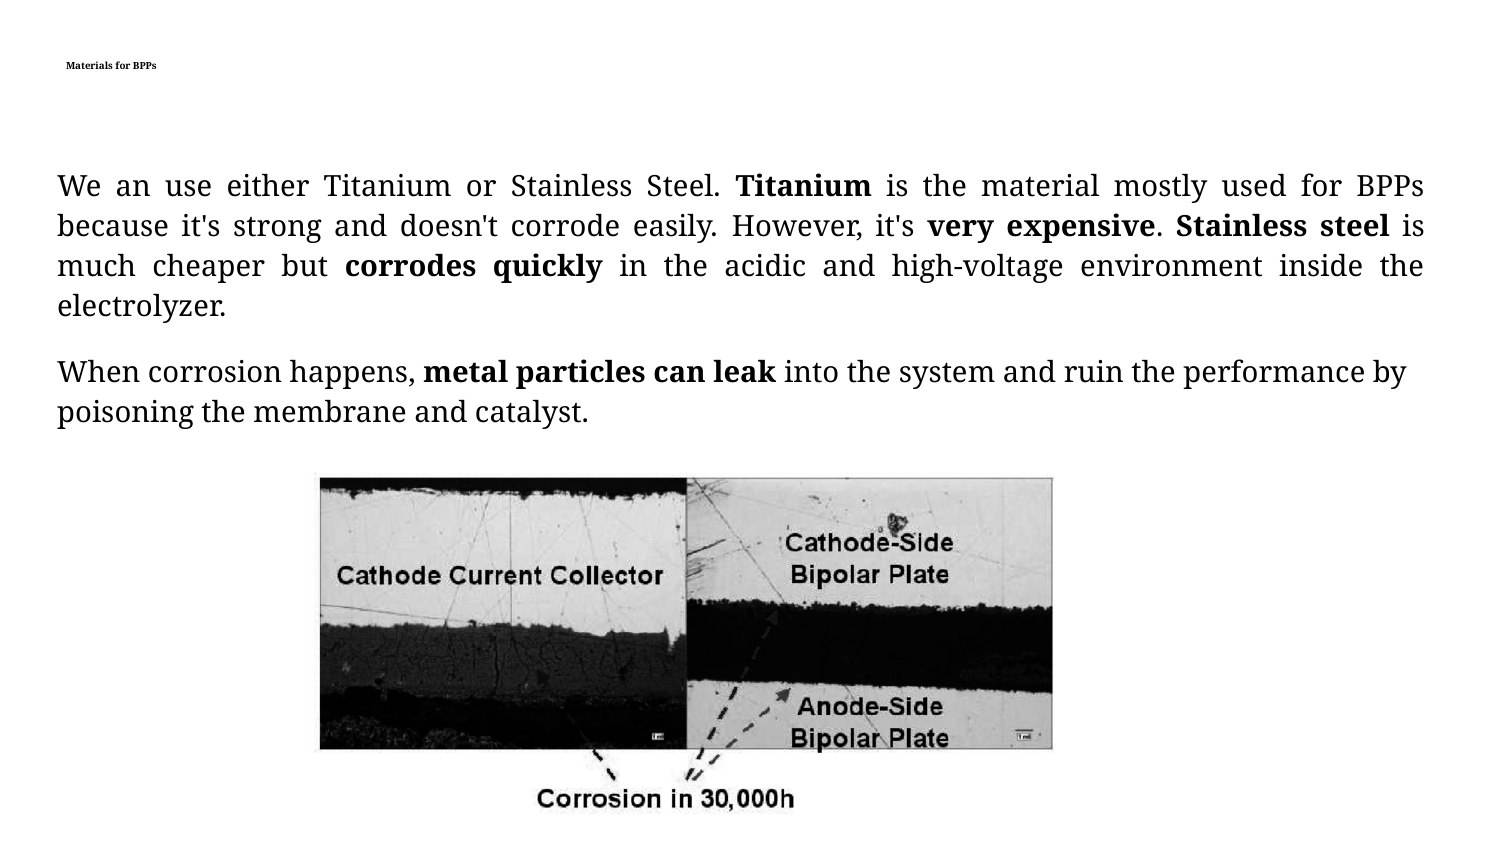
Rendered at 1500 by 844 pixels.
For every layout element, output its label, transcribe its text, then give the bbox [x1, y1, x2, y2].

picture [292, 455, 1085, 838]
title Materials for BPPs [51, 43, 1449, 88]
list We an use either Titanium or Stainless Steel. Titanium is the material mostly used for BPPs because it's strong and doesn't corrode easily. However, it's very expensive. Stainless steel is much cheaper but corrodes quickly in the acidic and high-voltage environment inside the electrolyzer. When corrosion happens, metal particles can leak into the system and ruin the performance by poisoning the membrane and catalyst. [42, 147, 1440, 422]
